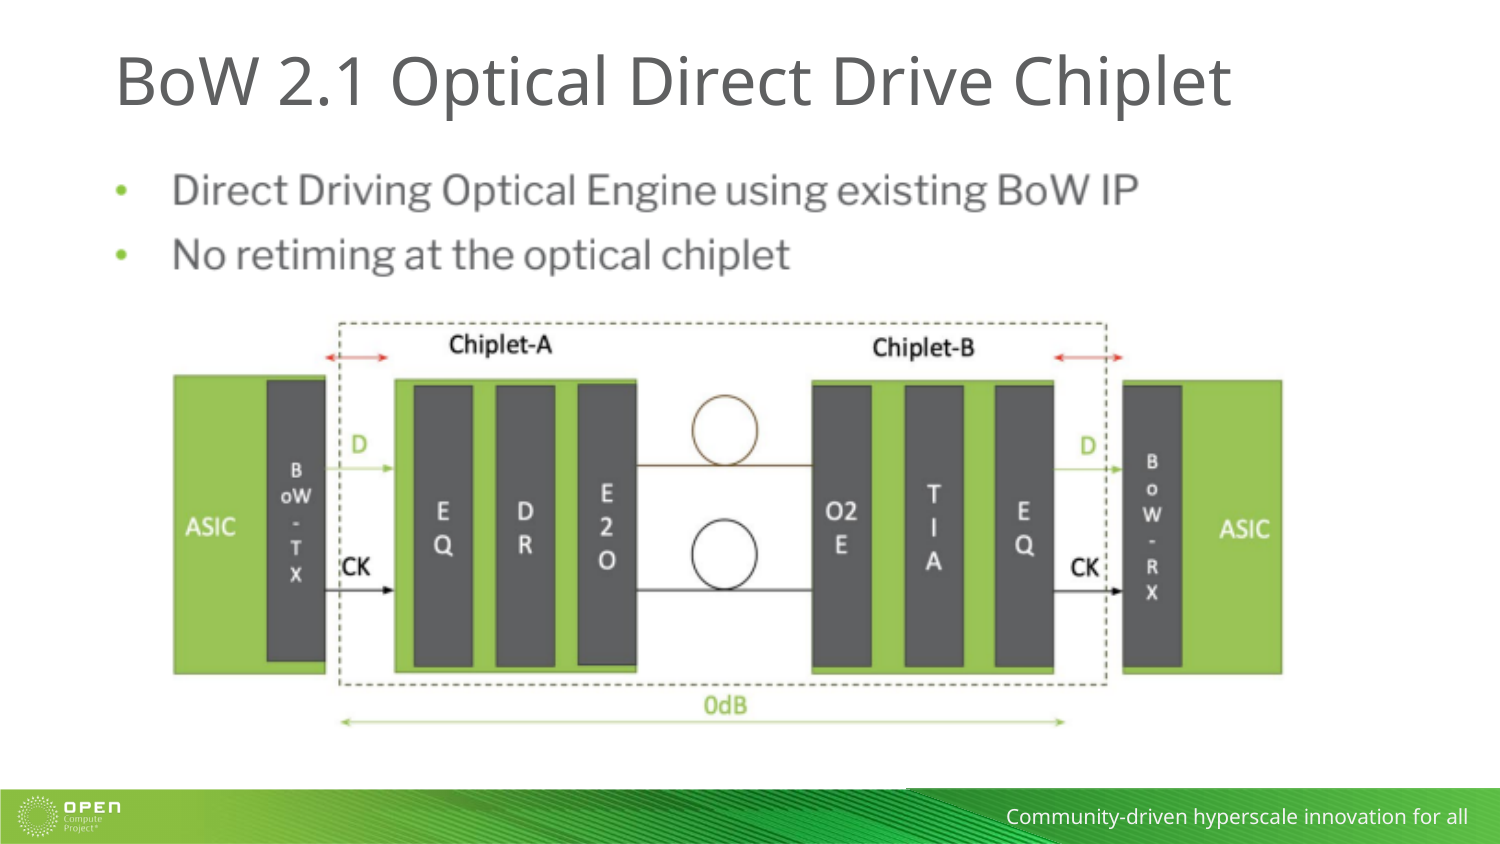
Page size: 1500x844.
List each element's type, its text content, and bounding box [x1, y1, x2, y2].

title BoW 2.1 Optical Direct Drive Chiplet [103, 25, 1397, 142]
picture [84, 161, 1415, 747]
picture [2, 790, 1057, 843]
